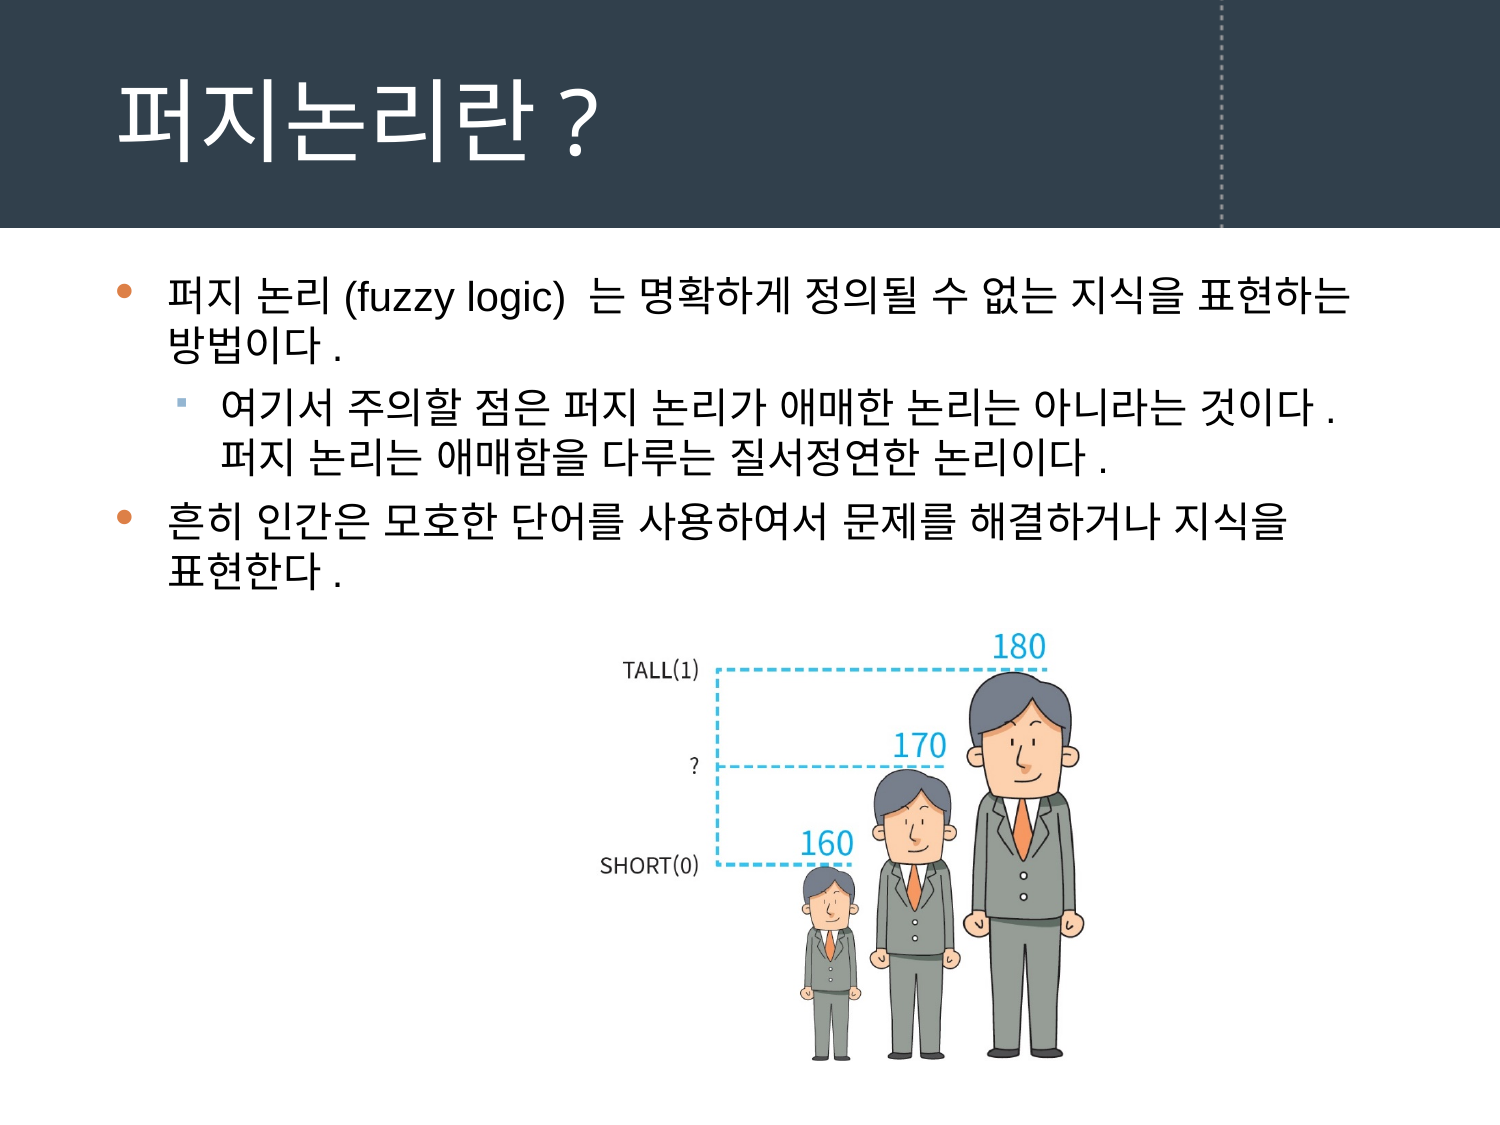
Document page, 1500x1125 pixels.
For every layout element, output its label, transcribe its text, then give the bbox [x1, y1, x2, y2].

title 퍼지논리란? [100, 37, 1438, 200]
list 퍼지 논리(fuzzy logic) 는 명확하게 정의될 수 없는 지식을 표현하는 방법이다. 여기서 주의할 점은 퍼지 논리가 애매한 논리는 아니라는 것이다. 퍼지 논리는 애매함을 다루는 질서정연한 논리이다. 흔히 인간은 모호한 단어를 사용하여서 문제를 해결하거나 지식을 표현한다. [100, 262, 1438, 1000]
picture [0, 0, 1500, 228]
picture [596, 628, 1087, 1063]
